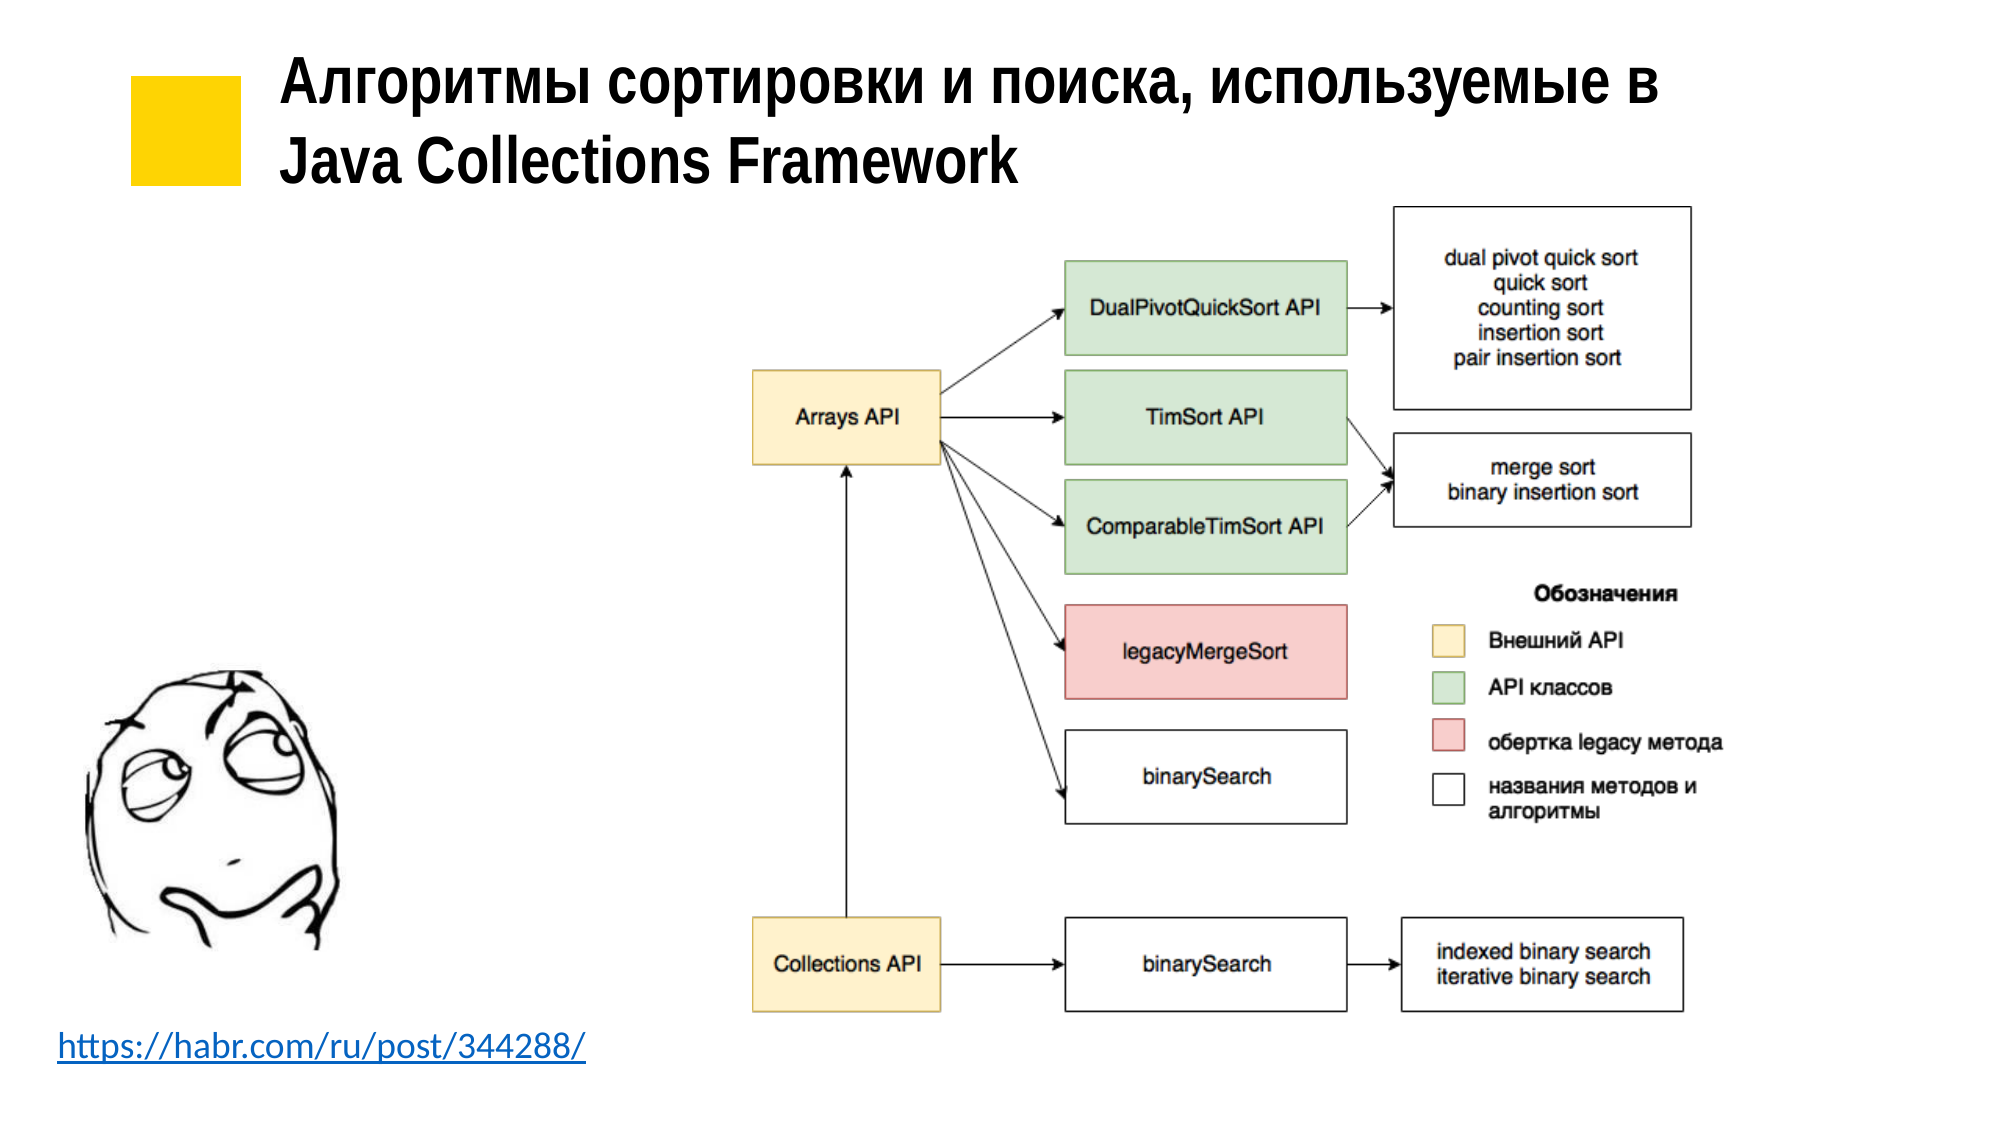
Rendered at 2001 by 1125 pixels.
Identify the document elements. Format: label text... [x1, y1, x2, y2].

picture [131, 76, 241, 186]
text_box https://habr.com/ru/post/344288/ [42, 1013, 1043, 1074]
picture [42, 612, 431, 1014]
picture [752, 206, 1761, 1014]
text_box Алгоритмы сортировки и поиска, используемые в Java Collections Framework [265, 29, 1776, 204]
